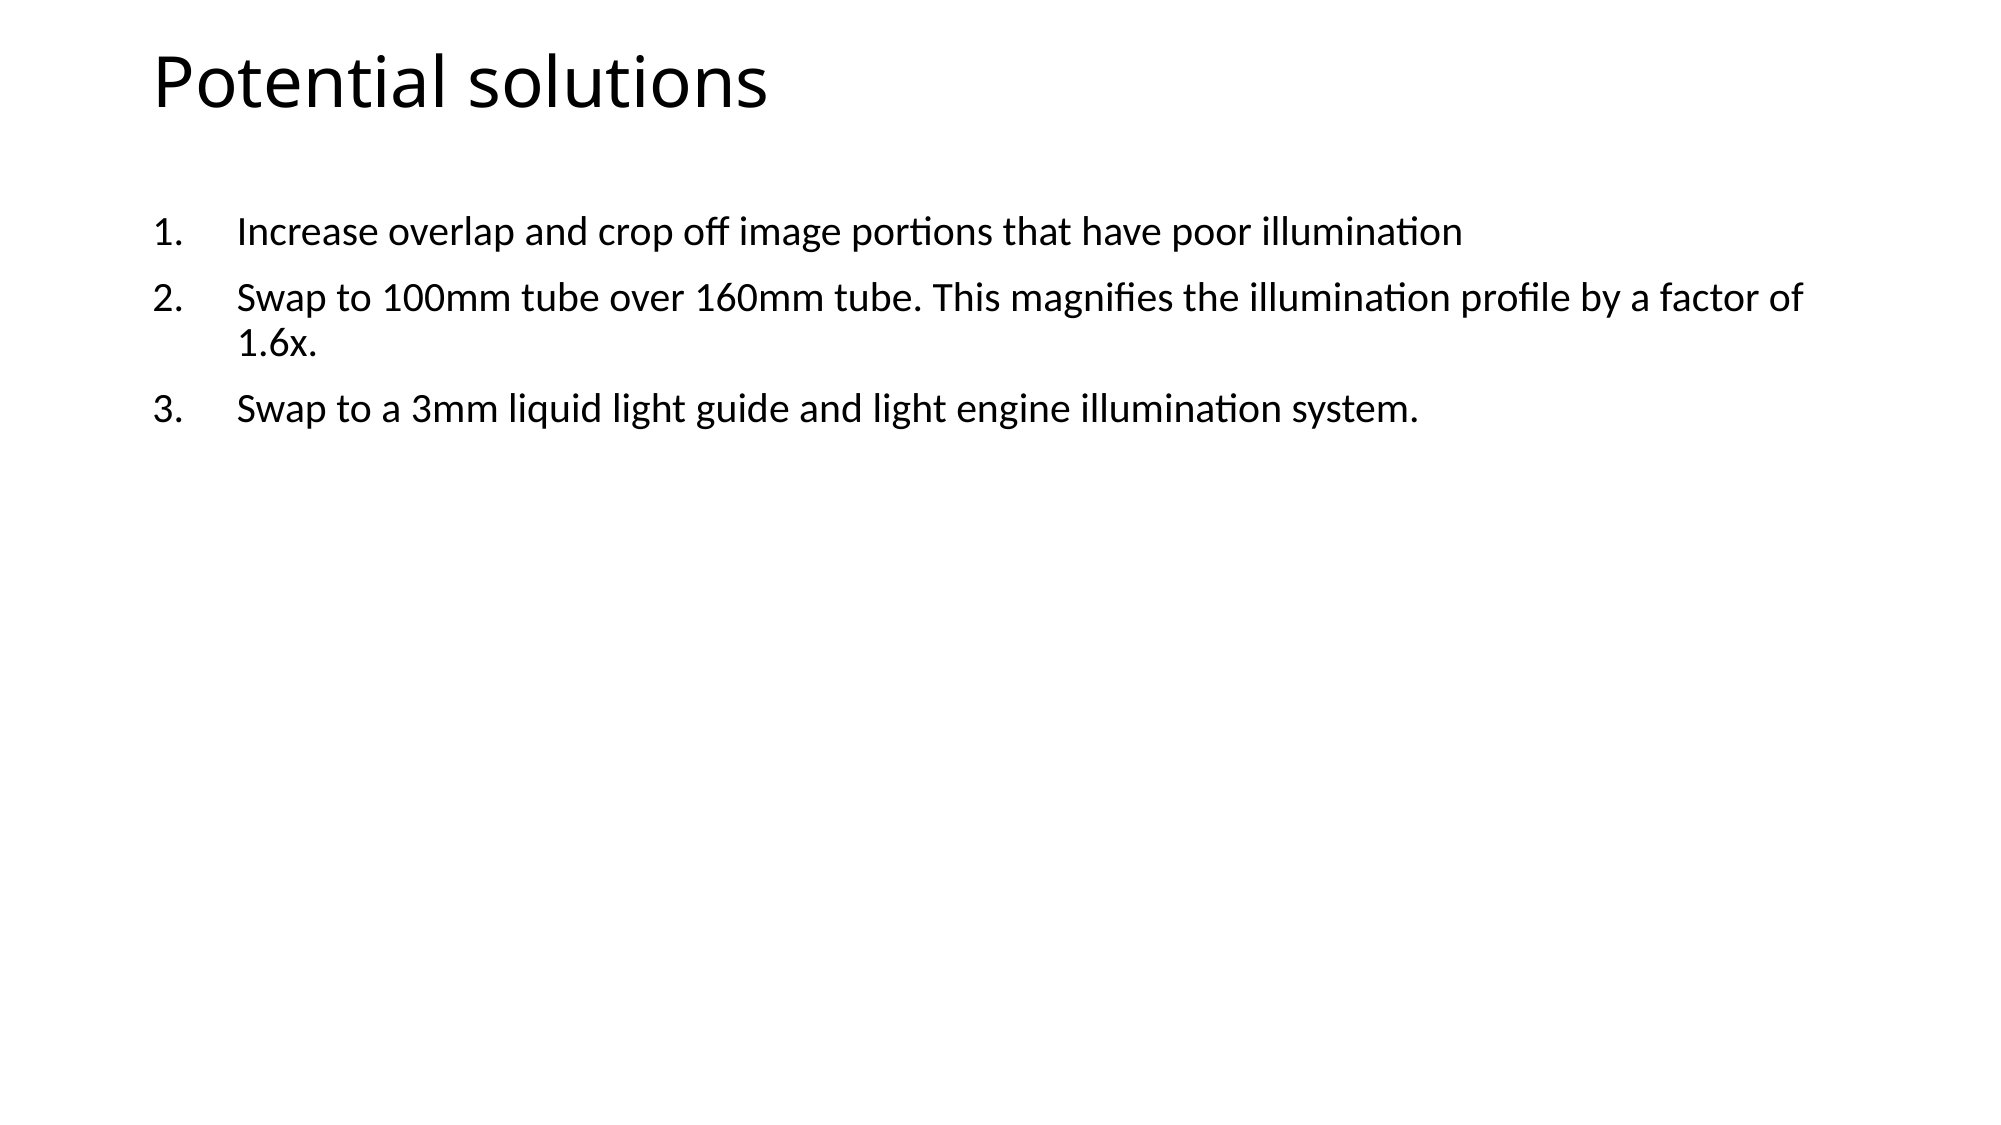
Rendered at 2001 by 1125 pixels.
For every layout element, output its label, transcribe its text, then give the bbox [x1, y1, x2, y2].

title Potential solutions [137, 38, 1863, 131]
list Increase overlap and crop off image portions that have poor illumination Swap to 100mm tube over 160mm tube. This magnifies the illumination profile by a factor of 1.6x. Swap to a 3mm liquid light guide and light engine illumination system. [137, 202, 1863, 1014]
